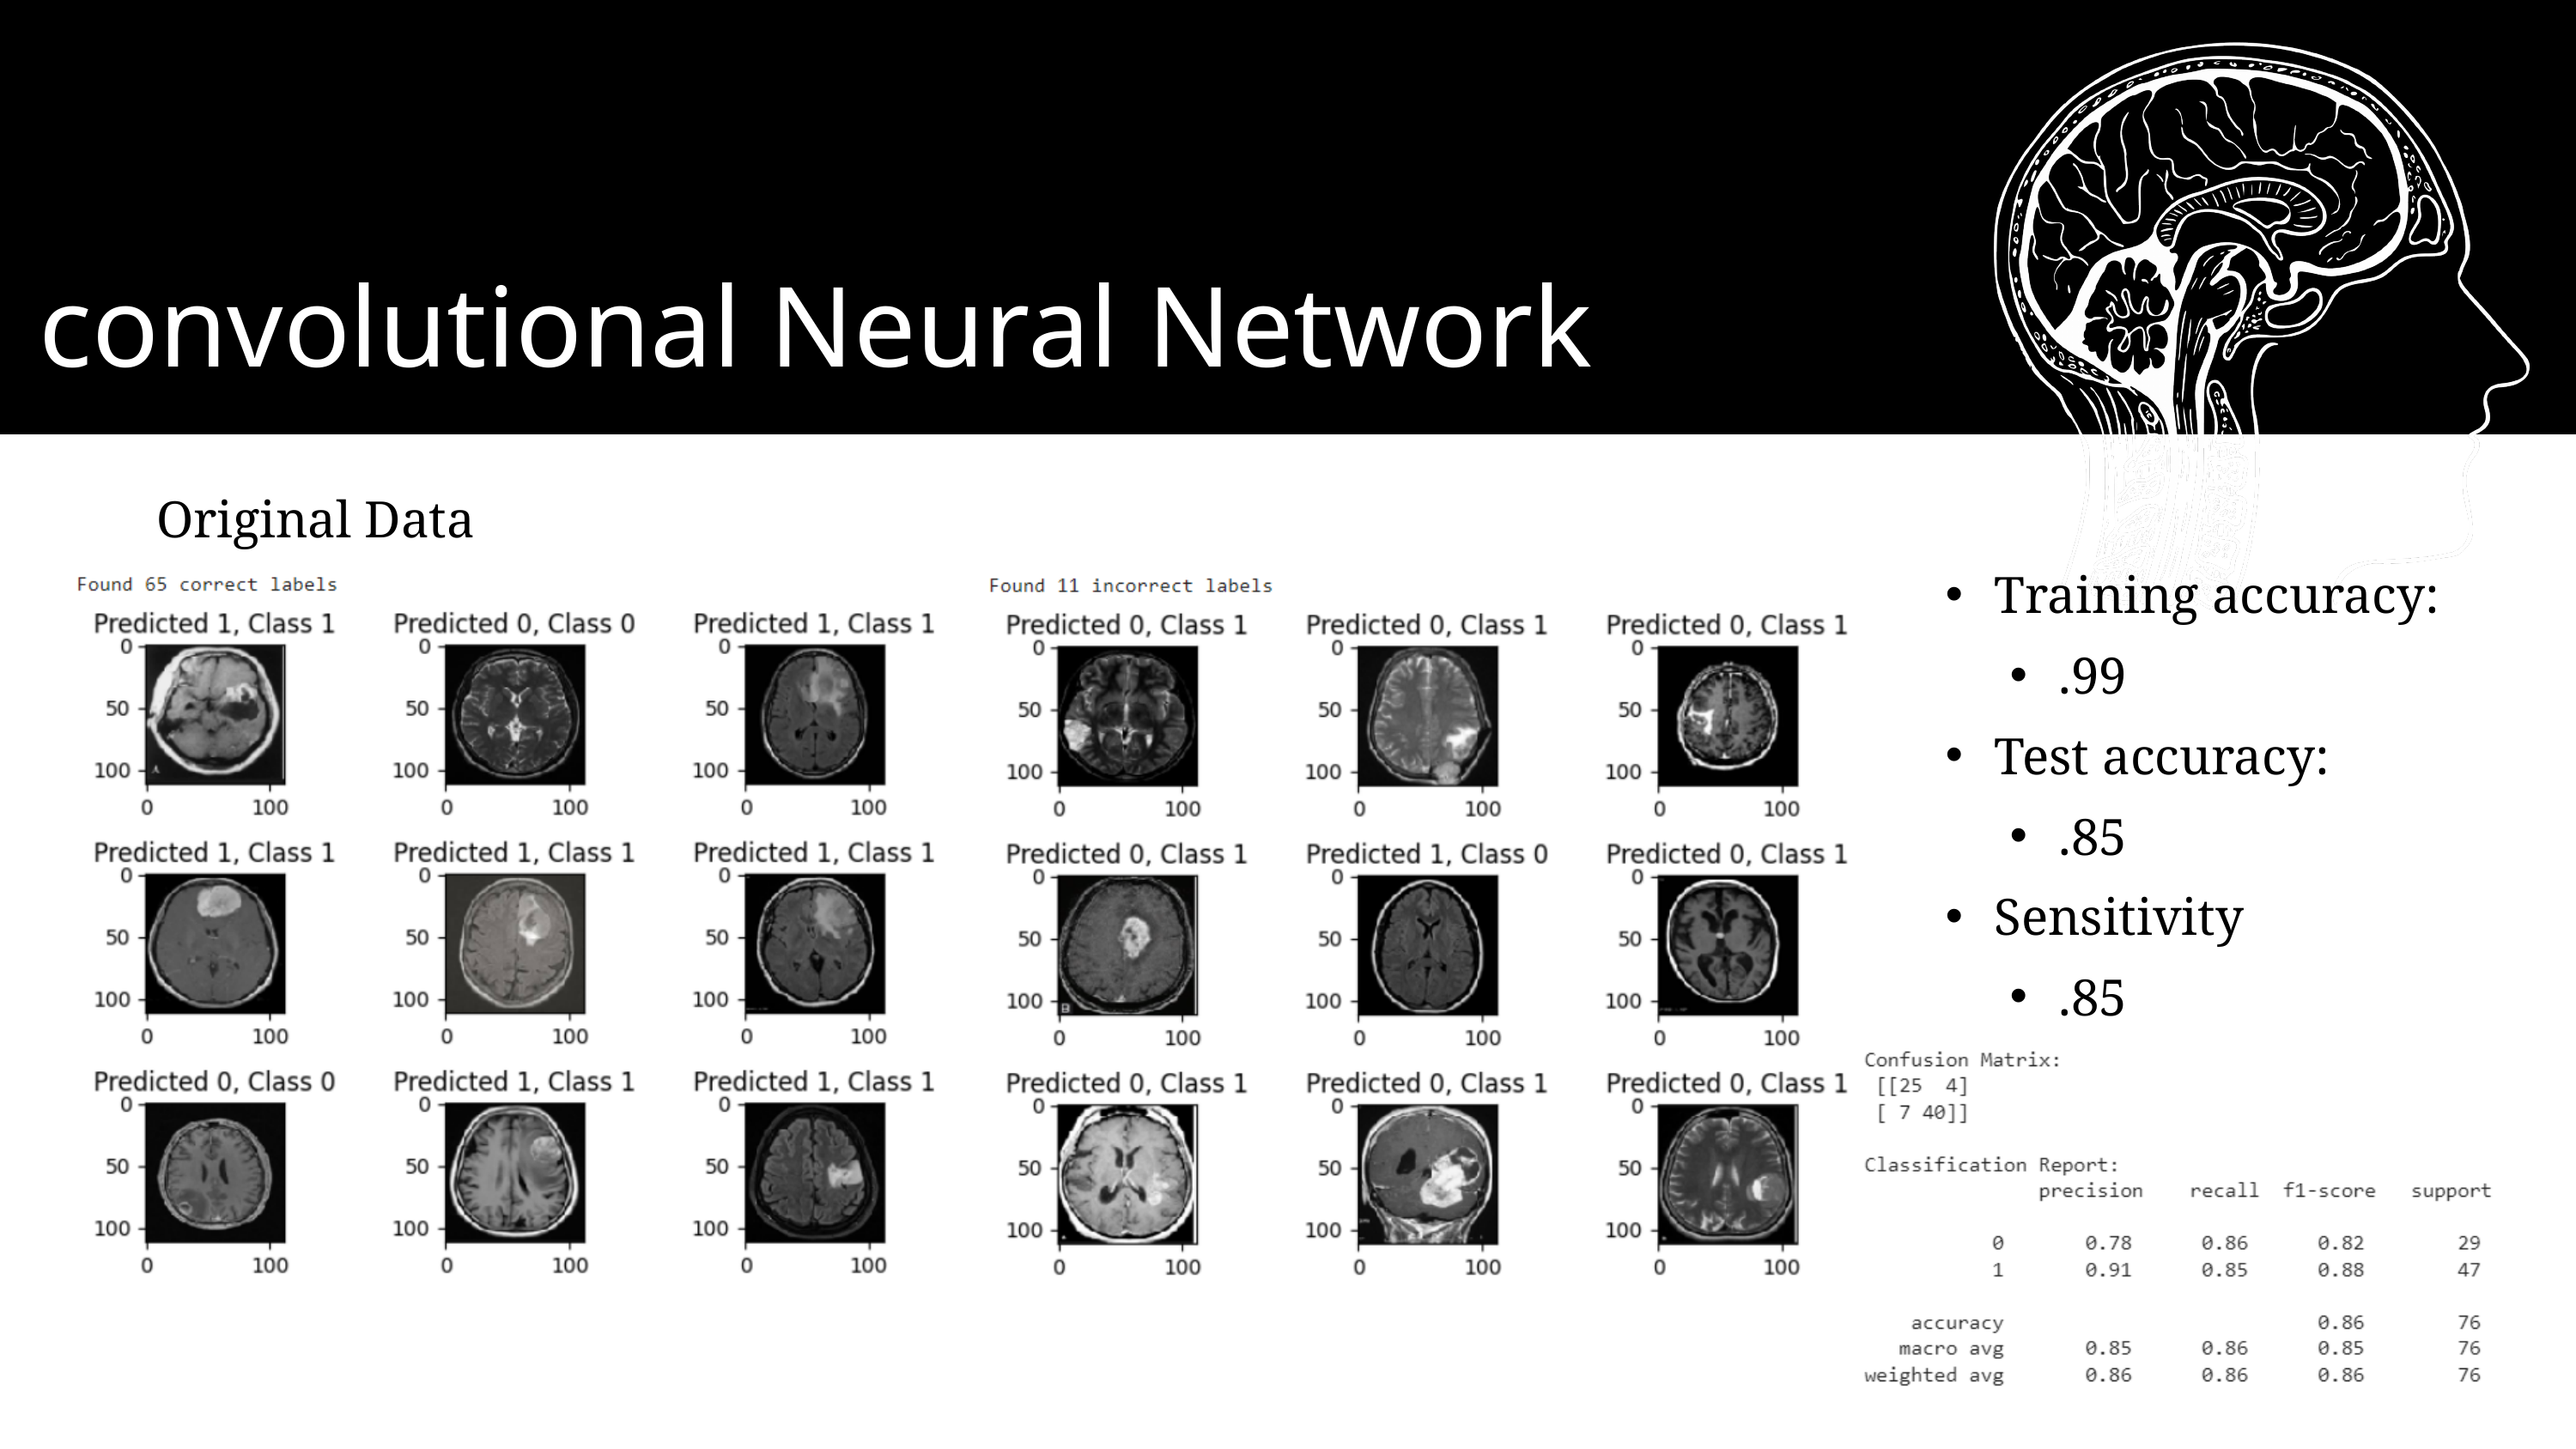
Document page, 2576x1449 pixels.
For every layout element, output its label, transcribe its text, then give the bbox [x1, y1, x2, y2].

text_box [0, 0, 2576, 435]
picture [1991, 31, 2534, 611]
text_box Original Data [107, 467, 762, 548]
picture [72, 573, 2534, 1418]
text_box Training accuracy: .99 Test accuracy: .85 Sensitivity .85 [1896, 543, 2551, 1106]
